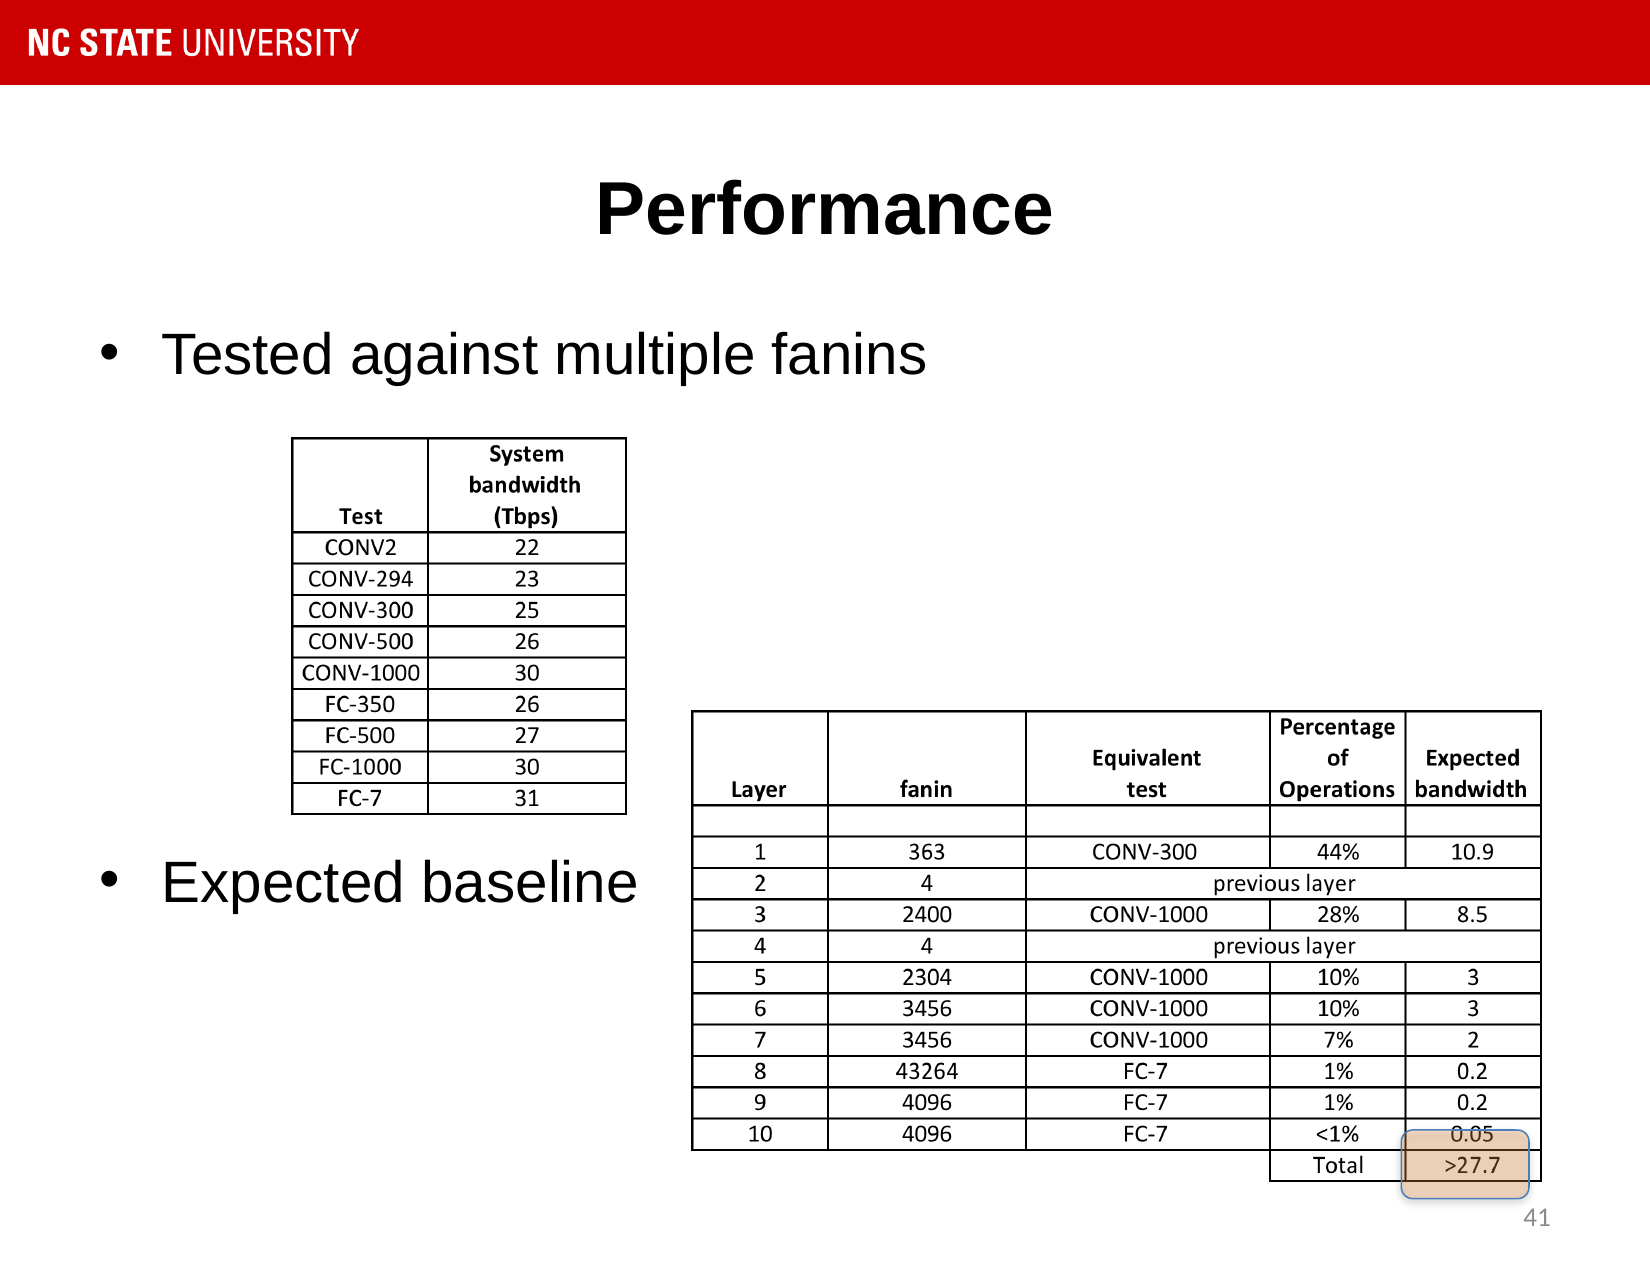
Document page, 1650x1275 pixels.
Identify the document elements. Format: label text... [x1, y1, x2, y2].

list Tested against multiple fanins Expected baseline [82, 307, 1568, 1028]
text_box [1401, 1191, 1530, 1200]
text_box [691, 710, 1542, 1182]
title Performance [82, 105, 1568, 305]
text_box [290, 437, 627, 815]
slide_number 41 [1182, 1181, 1568, 1250]
picture [0, 0, 1650, 85]
